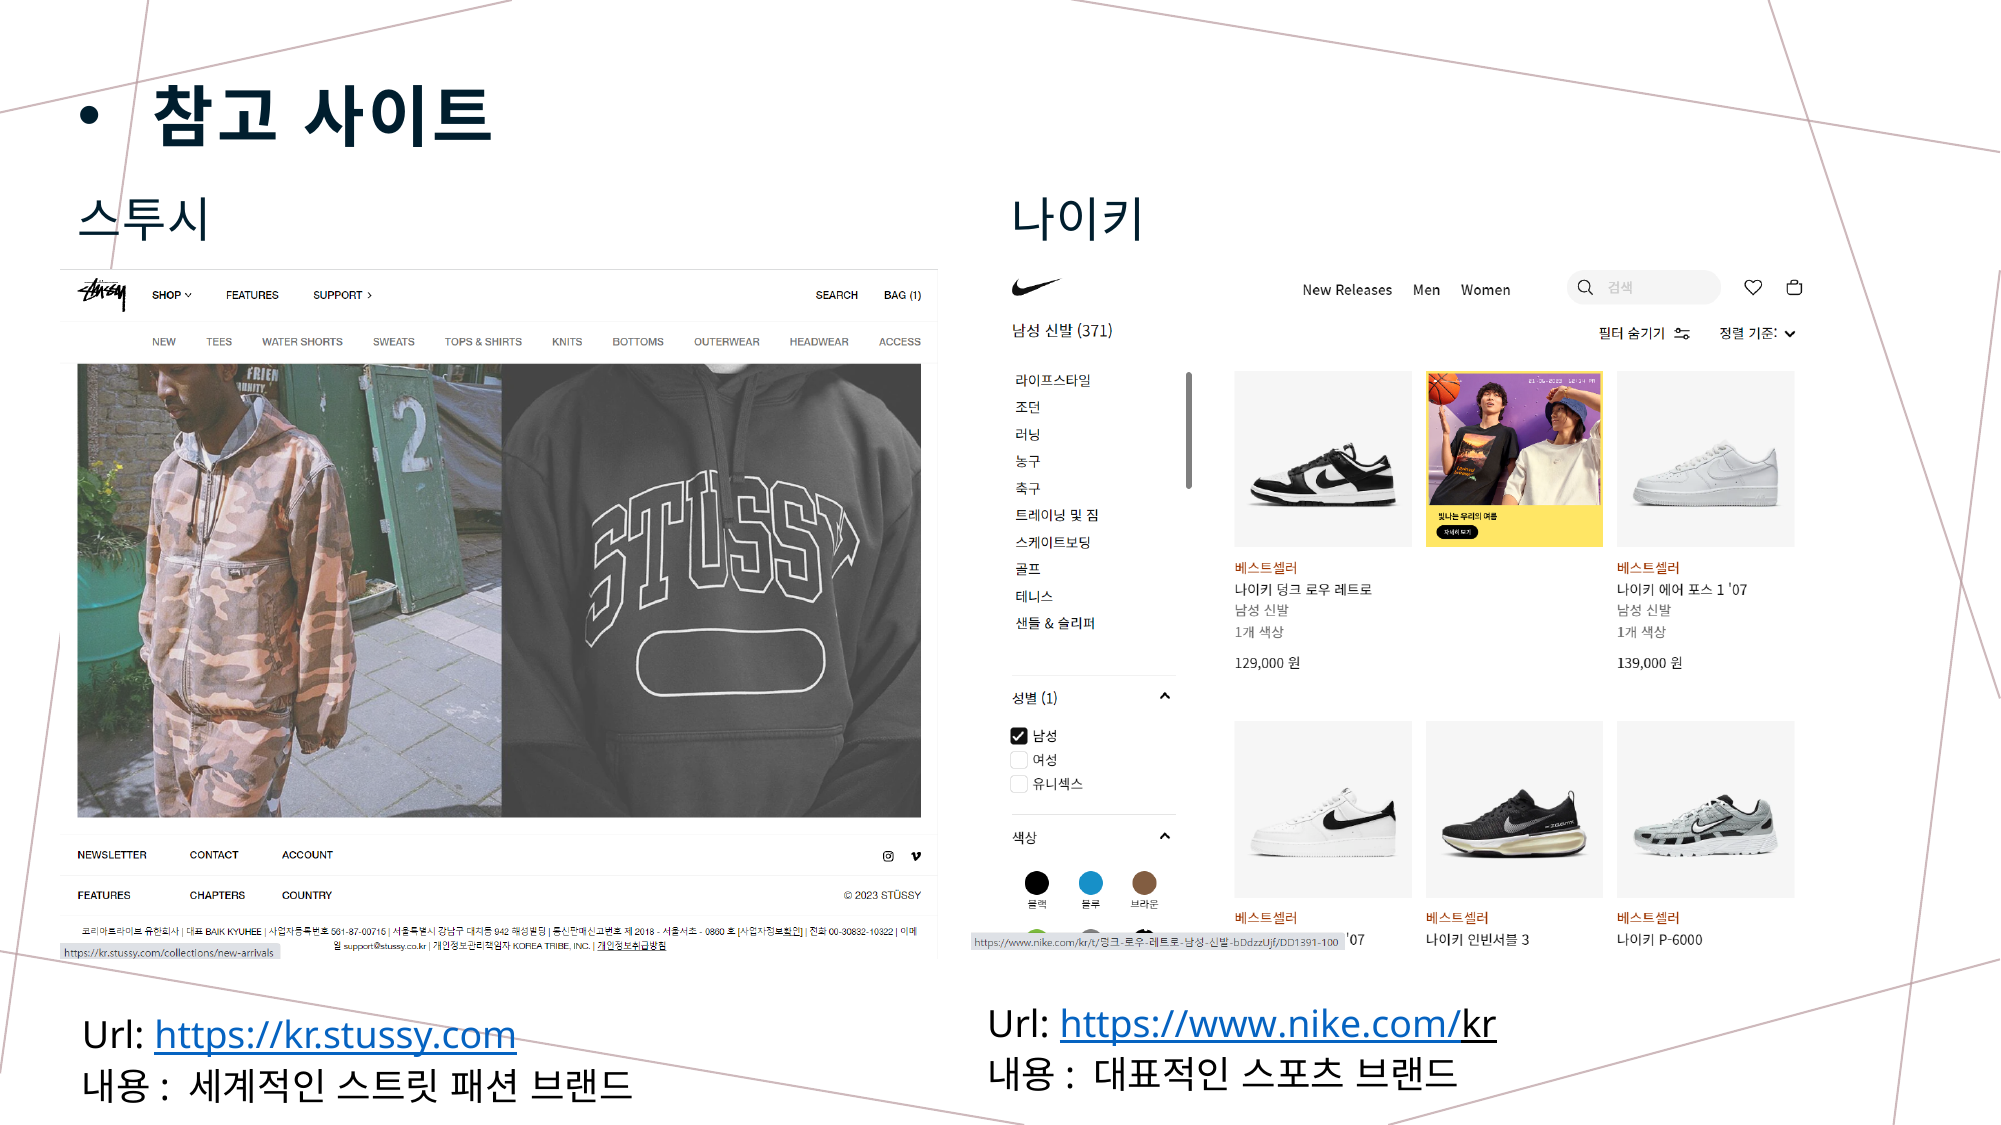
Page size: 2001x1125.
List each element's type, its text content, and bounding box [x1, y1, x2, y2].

picture [60, 269, 938, 959]
text_box Url: https://www.nike.com/kr 내용: 대표적인 스포츠 브랜드 [971, 992, 1676, 1104]
title 참고 사이트 [59, 17, 570, 166]
list 나이키 [993, 166, 1844, 1100]
picture [971, 261, 1842, 950]
list 스투시 [59, 166, 910, 258]
text_box Url: https://kr.stussy.com 내용: 세계적인 스트릿 패션 브랜드 [66, 1003, 771, 1115]
